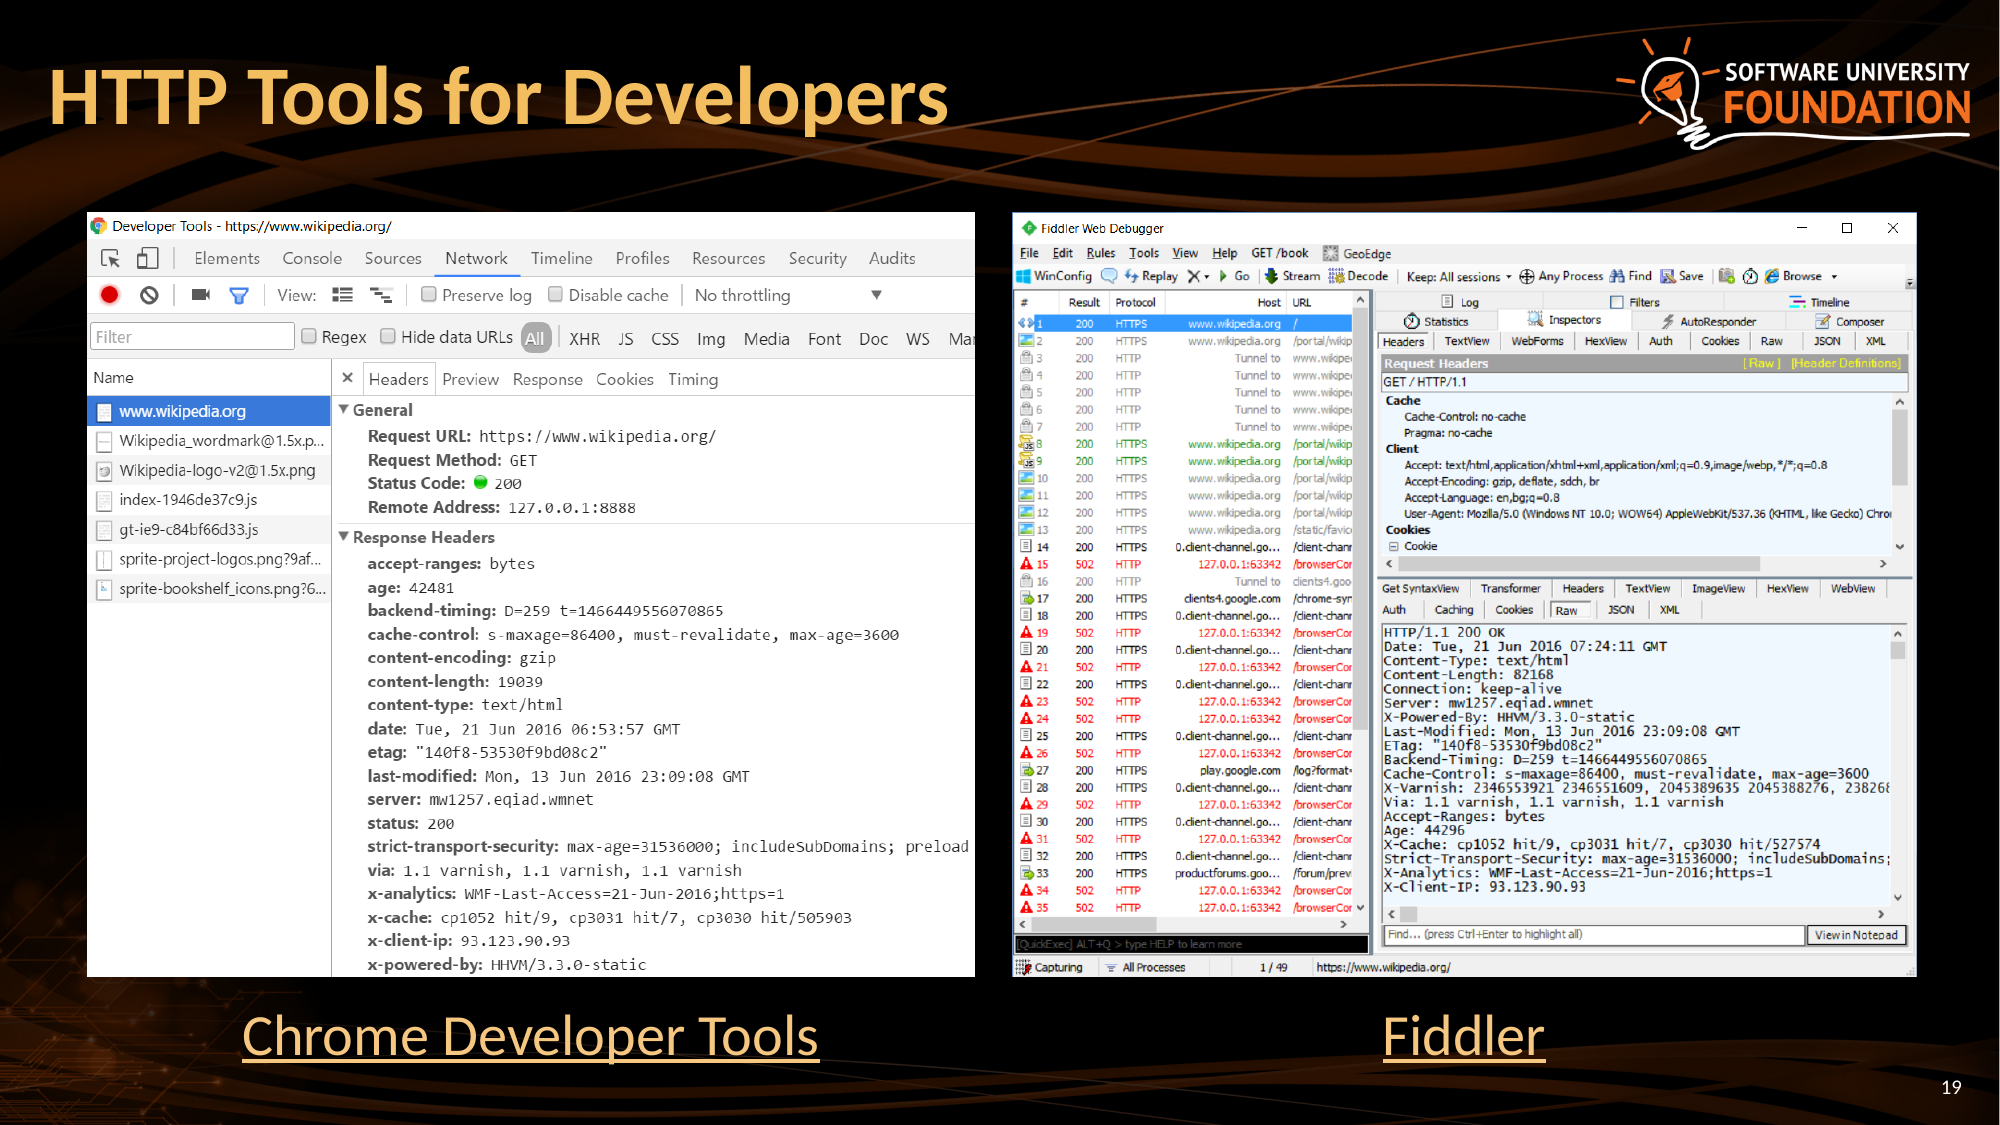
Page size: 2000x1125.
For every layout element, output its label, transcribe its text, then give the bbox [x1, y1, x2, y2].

title HTTP Tools for Developers [30, 6, 1602, 189]
text_box Fiddler [1012, 989, 1917, 1074]
picture [0, 0, 2000, 1125]
slide_number 19 [1897, 1070, 1968, 1103]
text_box Chrome Developer Tools [87, 989, 975, 1074]
